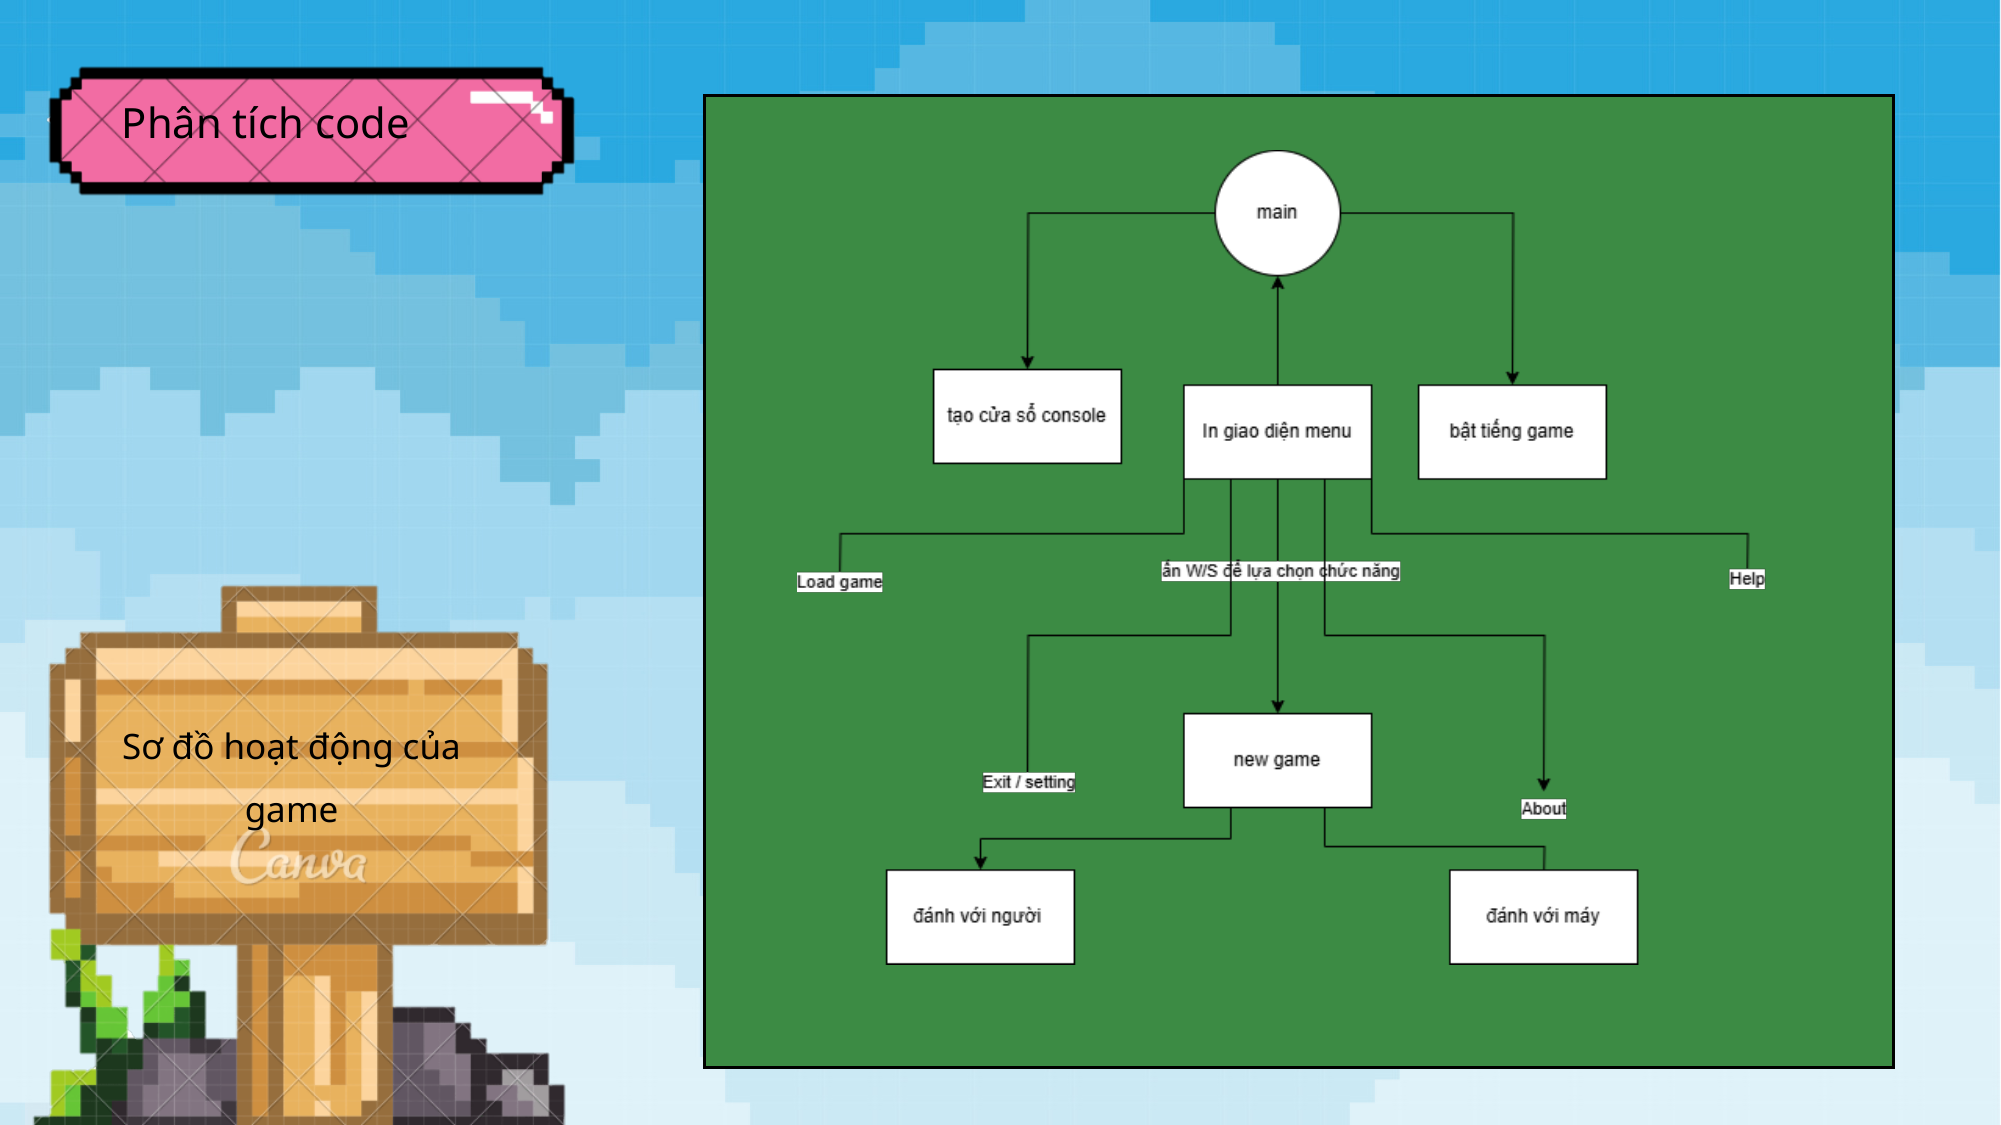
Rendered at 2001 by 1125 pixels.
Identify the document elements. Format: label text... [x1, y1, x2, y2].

picture [0, 0, 2001, 1125]
list Phân tích code [584, 95, 798, 216]
text_box [703, 94, 1895, 1069]
